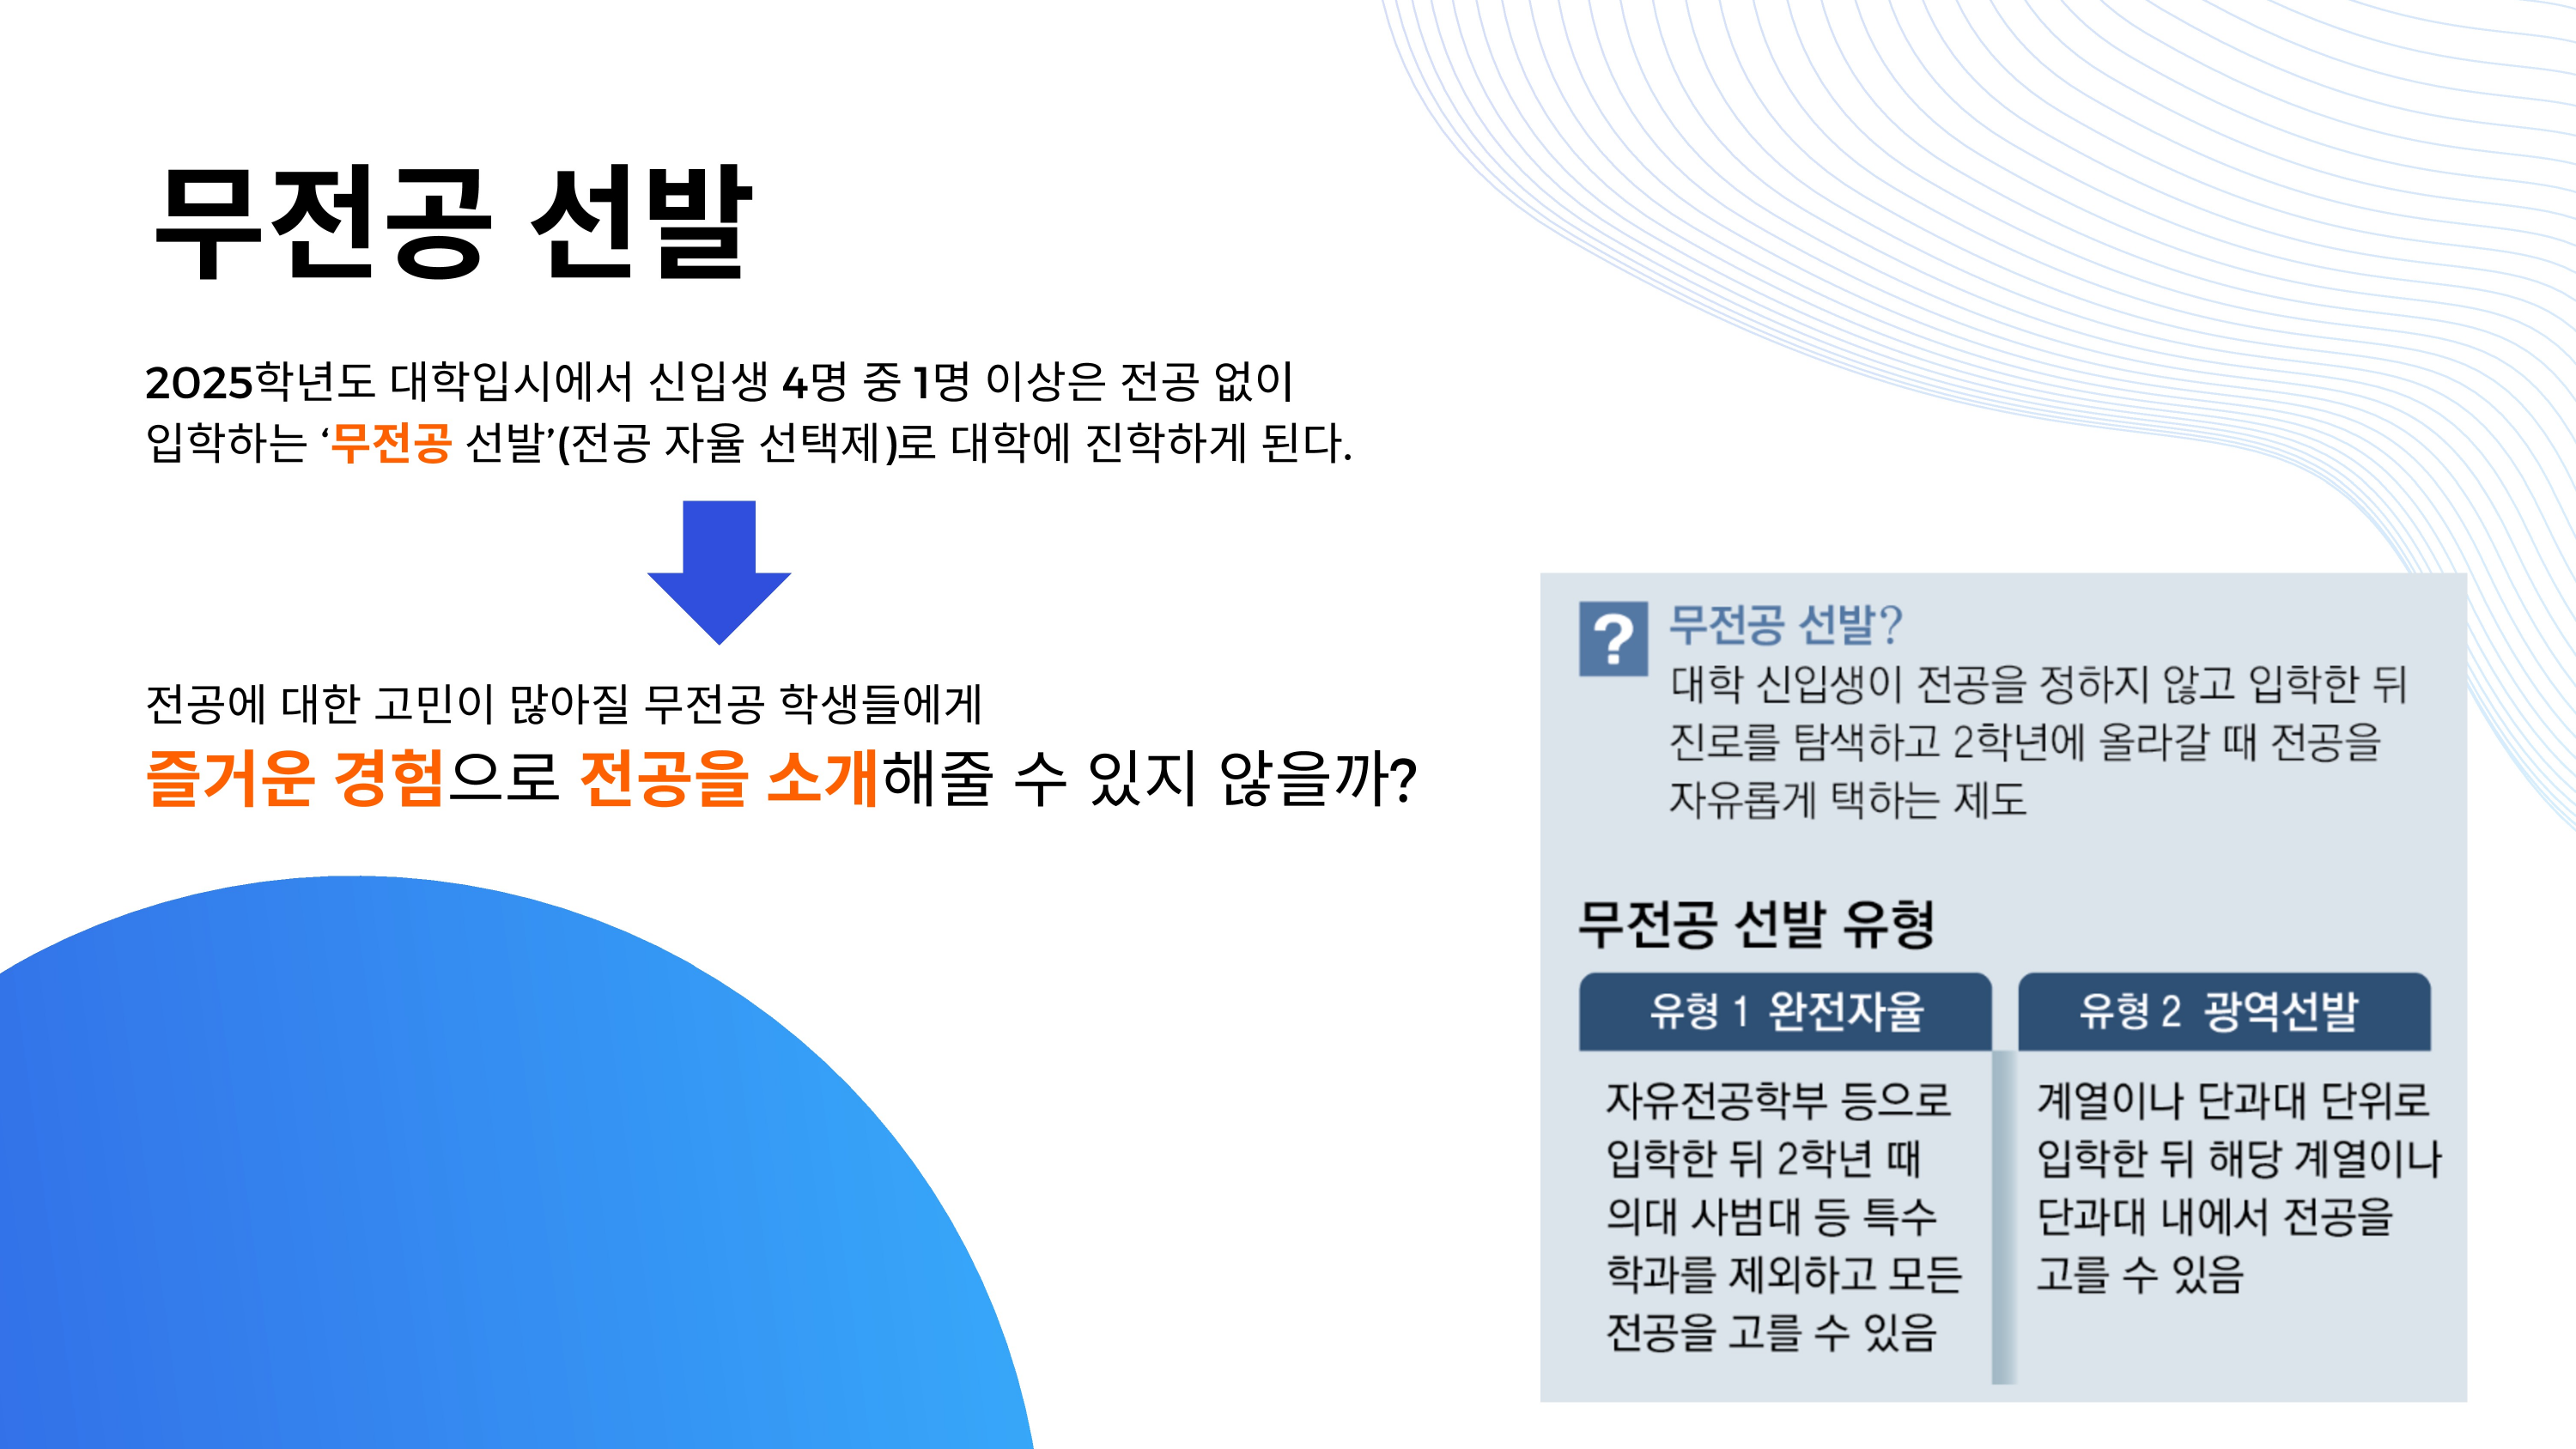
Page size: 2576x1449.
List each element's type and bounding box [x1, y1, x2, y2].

text_box [0, 0, 2576, 1449]
